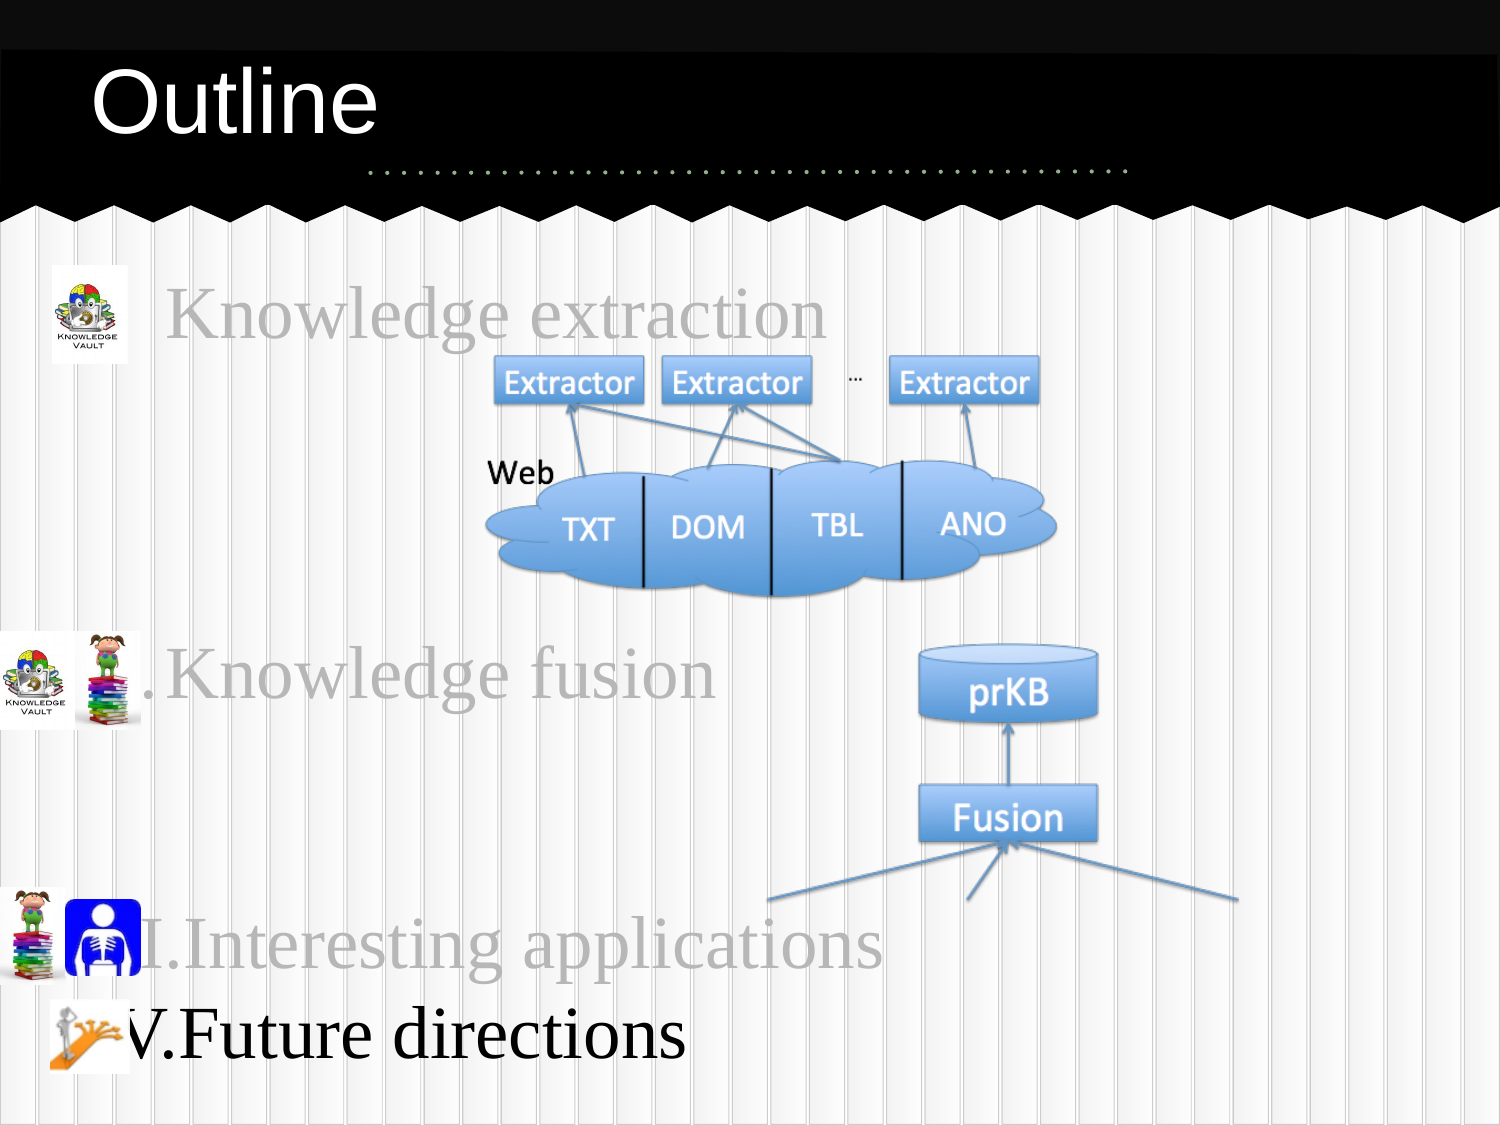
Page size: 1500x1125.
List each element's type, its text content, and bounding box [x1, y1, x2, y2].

picture [52, 265, 128, 364]
picture [0, 631, 141, 730]
picture [0, 886, 141, 985]
picture [49, 999, 130, 1074]
title Outline [75, 2, 1425, 191]
picture [763, 642, 1244, 908]
picture [478, 354, 1061, 602]
list Knowledge extraction Knowledge fusion Interesting applications Future directions [75, 248, 1425, 1071]
